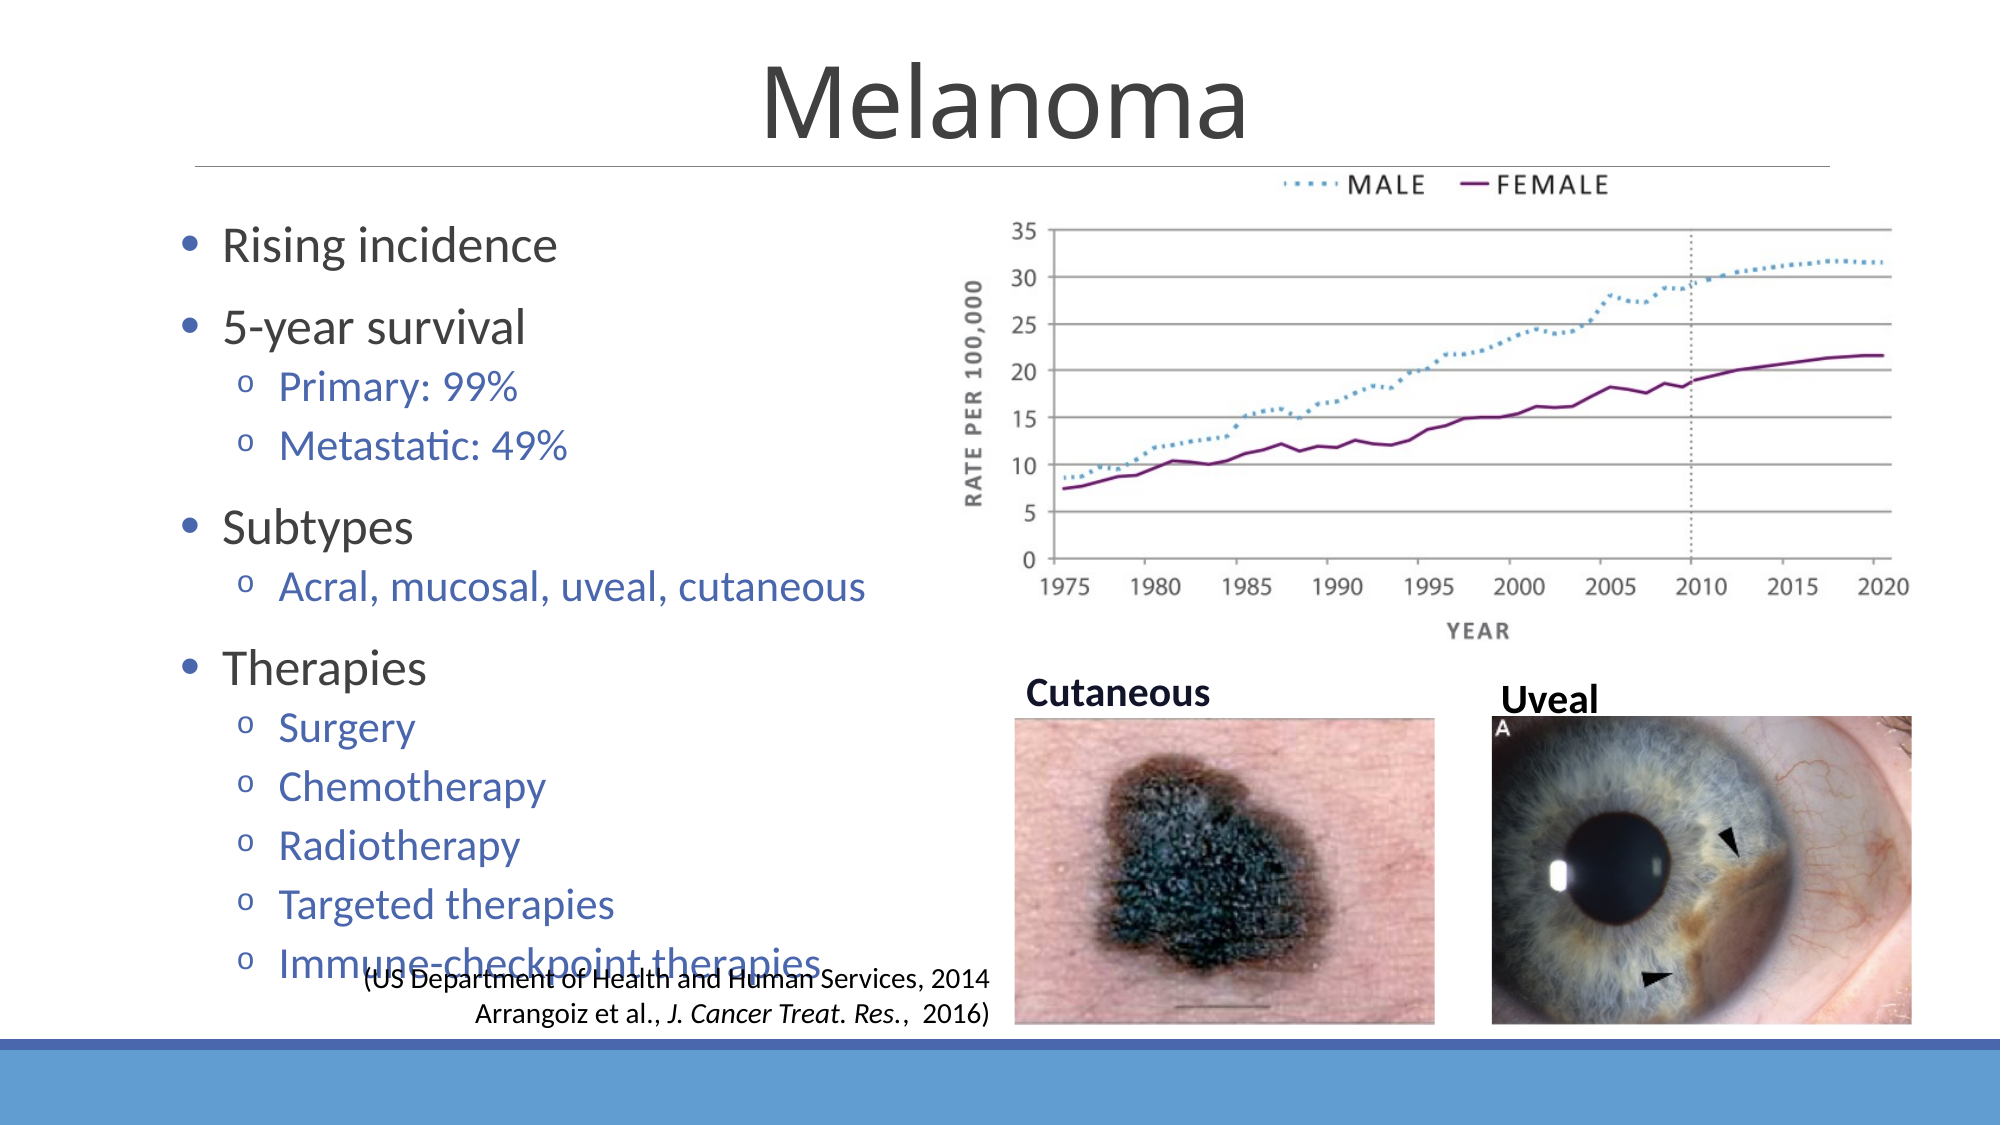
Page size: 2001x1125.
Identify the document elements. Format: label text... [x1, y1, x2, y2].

text_box Cutaneous [1011, 657, 1429, 722]
title Melanoma [180, 47, 1830, 167]
text_box (US Department of Health and Human Services, 2014 Arrangoiz et al., J. Cancer Treat. Res., 2016) [200, 952, 1005, 1038]
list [961, 171, 1913, 642]
picture [1013, 718, 1435, 1026]
picture [1491, 716, 1913, 1026]
list Rising incidence 5-year survival Primary: 99% Metastatic: 49% Subtypes Acral, mucosal, uveal, cutaneous Therapies Surgery Chemotherapy Radiotherapy Targeted therapies Immune-checkpoint therapies [180, 210, 990, 1004]
text_box Uveal [1486, 664, 1904, 730]
